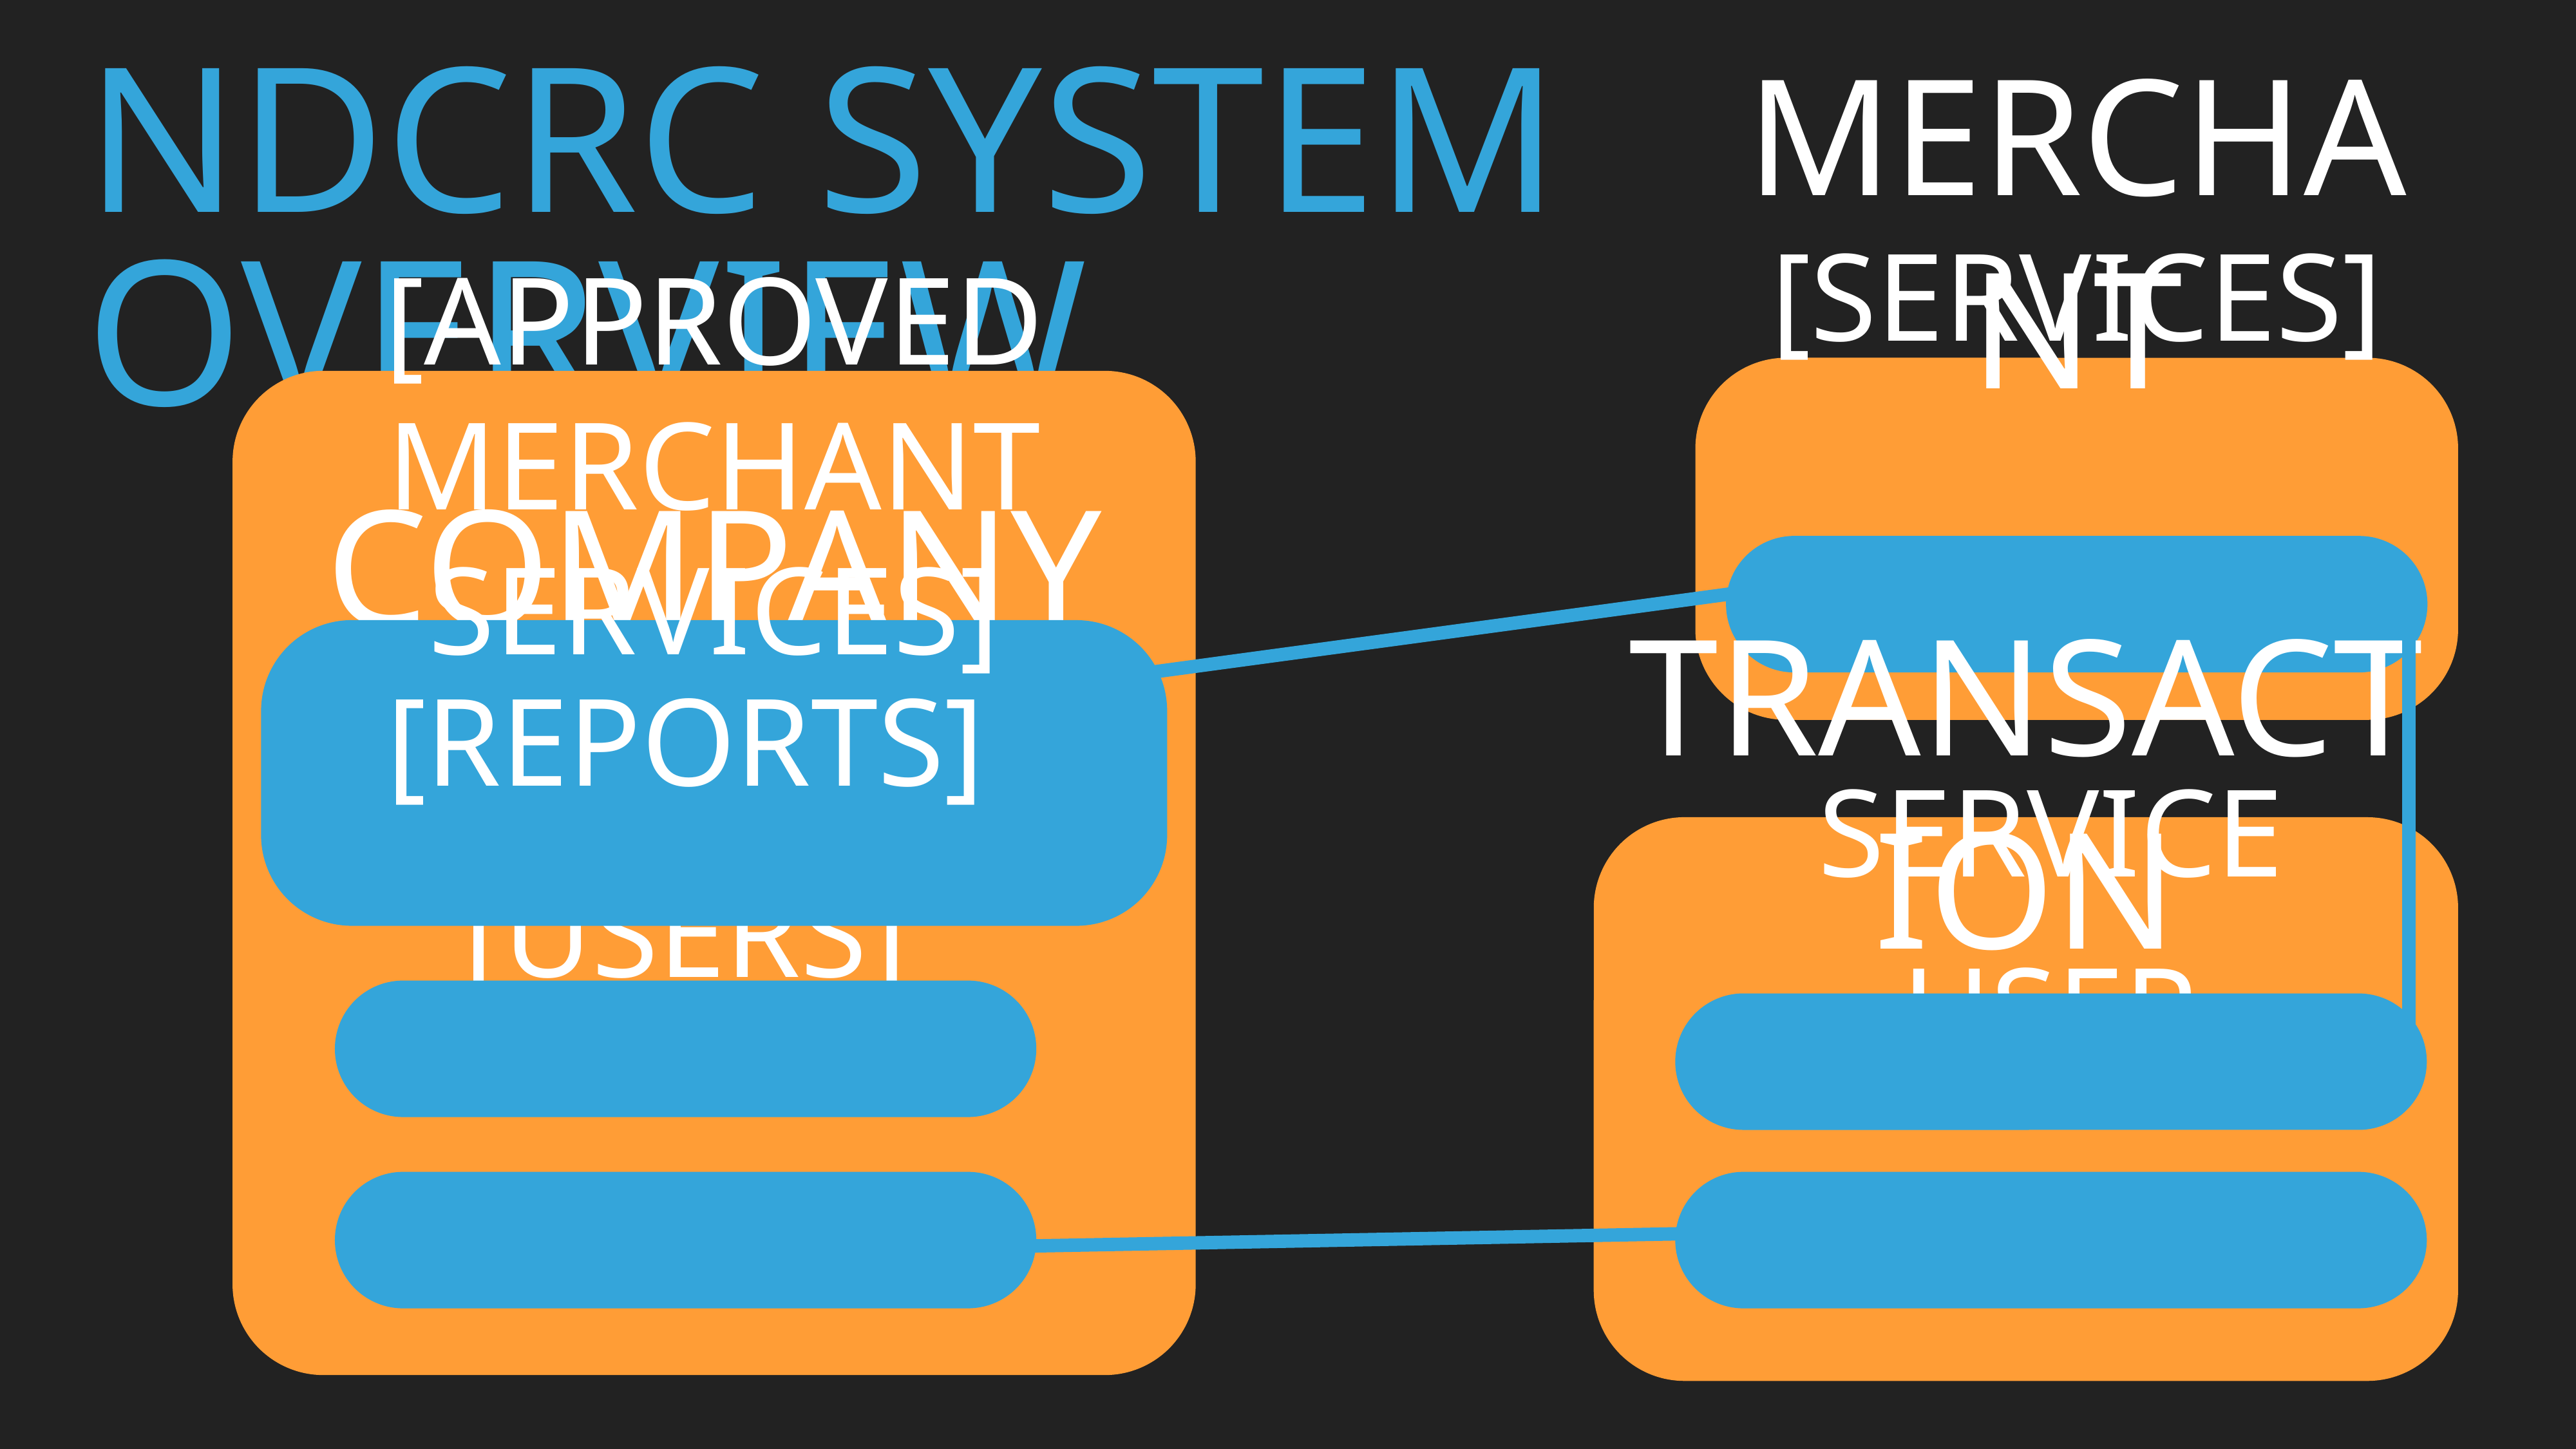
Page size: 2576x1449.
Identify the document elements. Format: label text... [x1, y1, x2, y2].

text_box [Approved Merchant Services] [261, 620, 1168, 926]
text_box User [1675, 1171, 2427, 1309]
text_box [Reports] [334, 980, 1037, 1117]
text_box Transaction [1593, 817, 2458, 1381]
title NDCRC System Overview [80, 52, 2496, 321]
text_box [Users] [334, 1171, 1037, 1309]
text_box Merchant [1695, 357, 2458, 720]
text_box Service [1675, 993, 2427, 1130]
text_box Company [232, 370, 1196, 1376]
text_box [Services] [1726, 536, 2428, 673]
